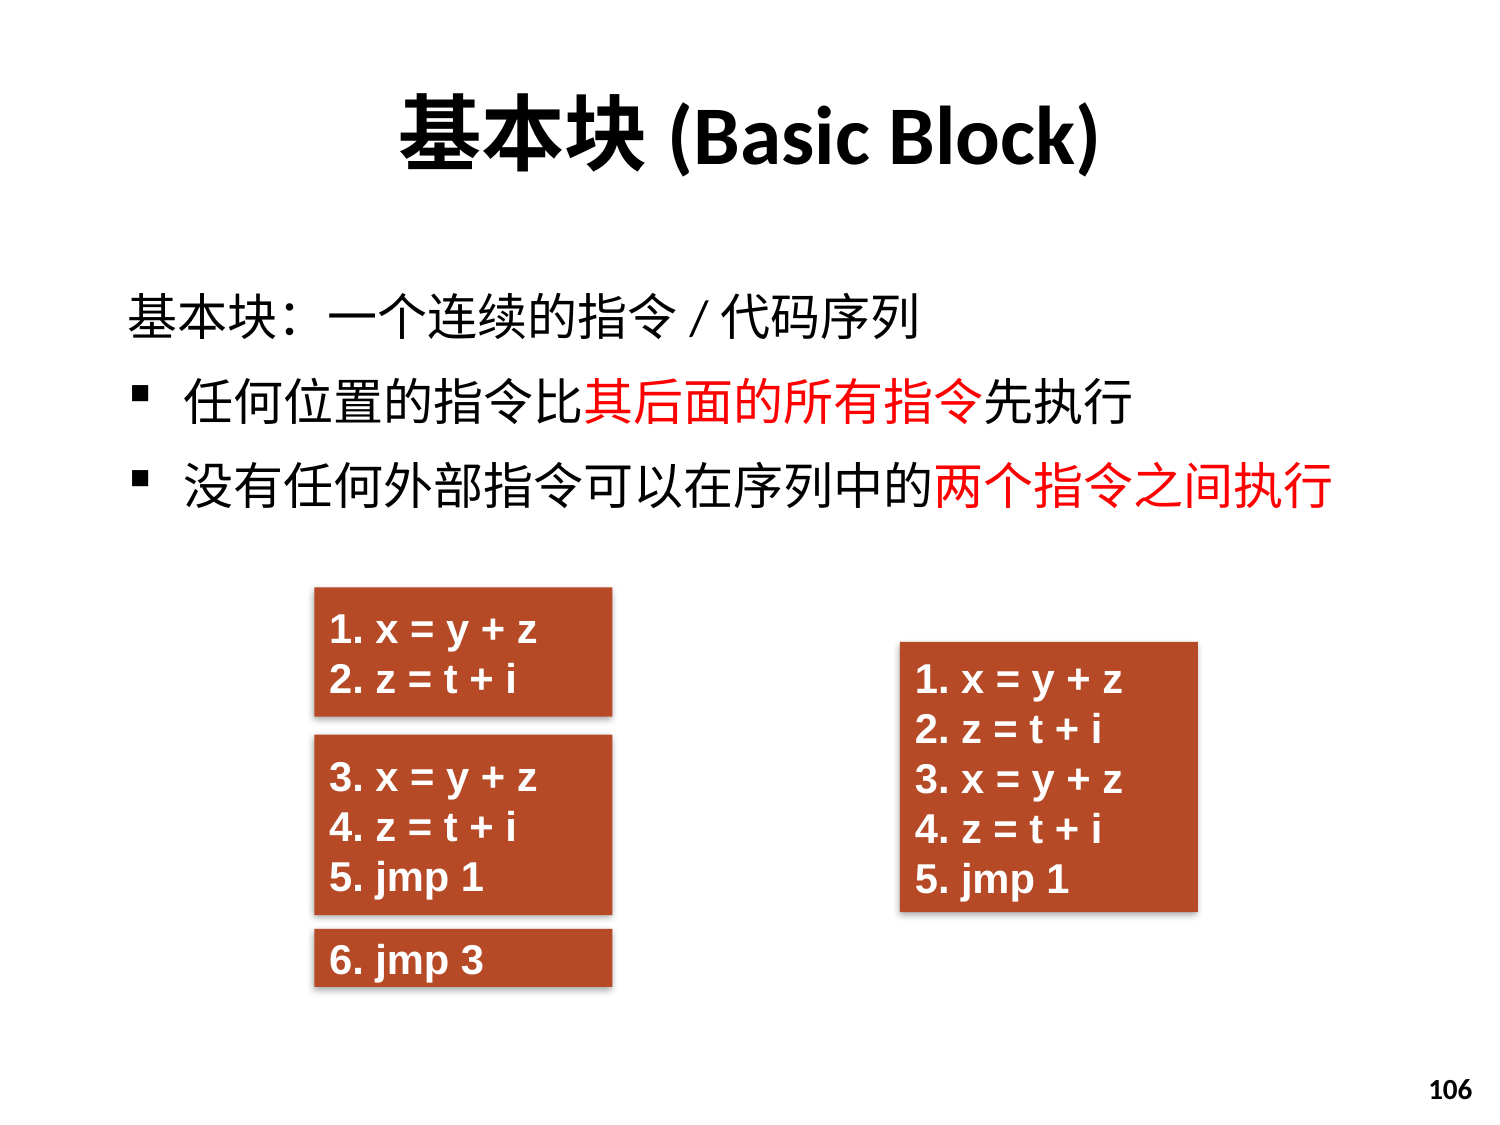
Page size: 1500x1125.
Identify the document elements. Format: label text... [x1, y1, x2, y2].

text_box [314, 587, 613, 988]
title 基本块(Basic Block) [112, 37, 1388, 225]
text_box 1. x = y + z 2. z = t + i 3. x = y + z 4. z = t + i 5. jmp 1 [899, 641, 1199, 913]
list 基本块：一个连续的指令/代码序列 任何位置的指令比其后面的所有指令先执行 没有任何外部指令可以在序列中的两个指令之间执行 [112, 262, 1388, 1000]
slide_number 106 [1174, 1062, 1488, 1125]
